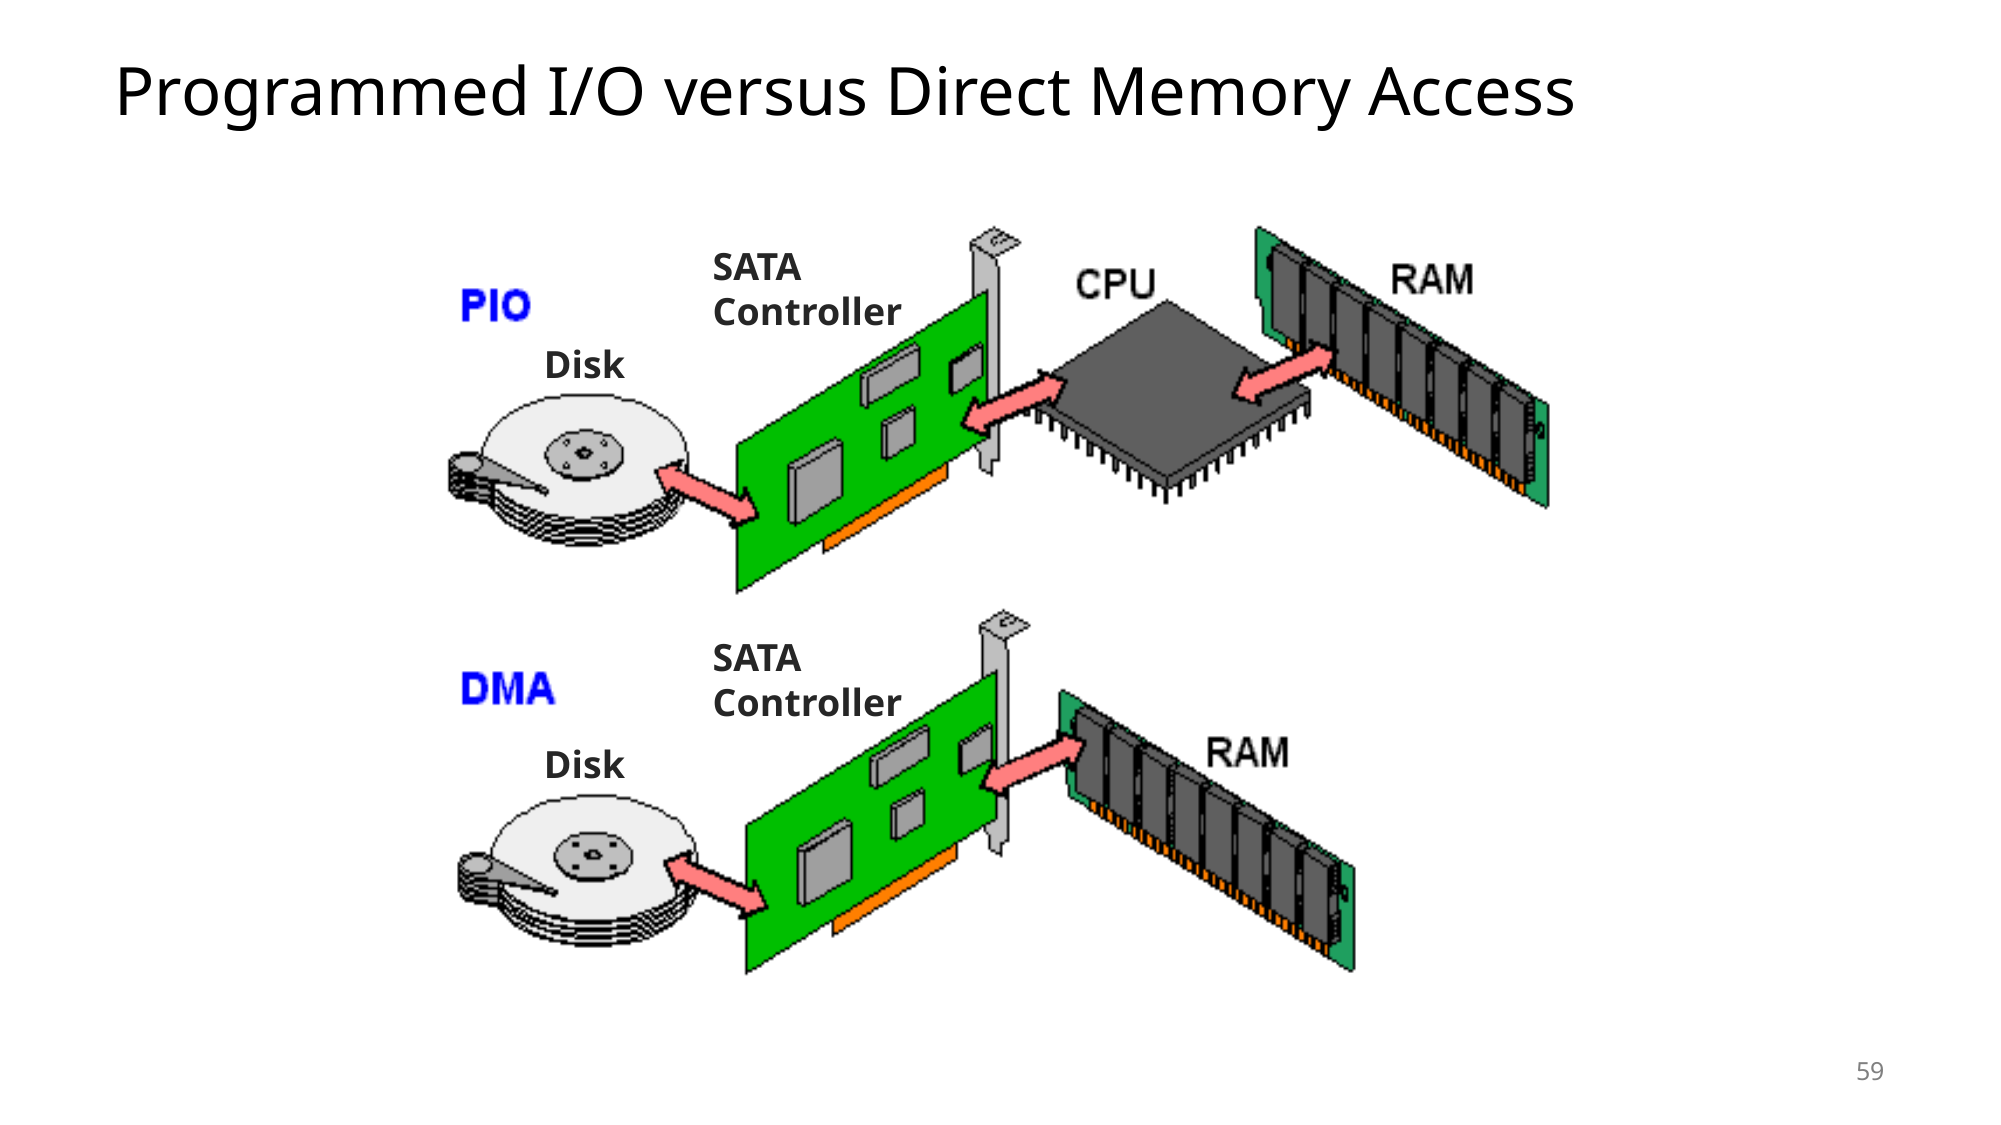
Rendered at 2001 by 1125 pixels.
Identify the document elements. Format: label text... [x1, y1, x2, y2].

title Programmed I/O versus Direct Memory Access [99, 37, 1900, 150]
picture [324, 202, 1675, 998]
slide_number 59 [1749, 1042, 1900, 1103]
